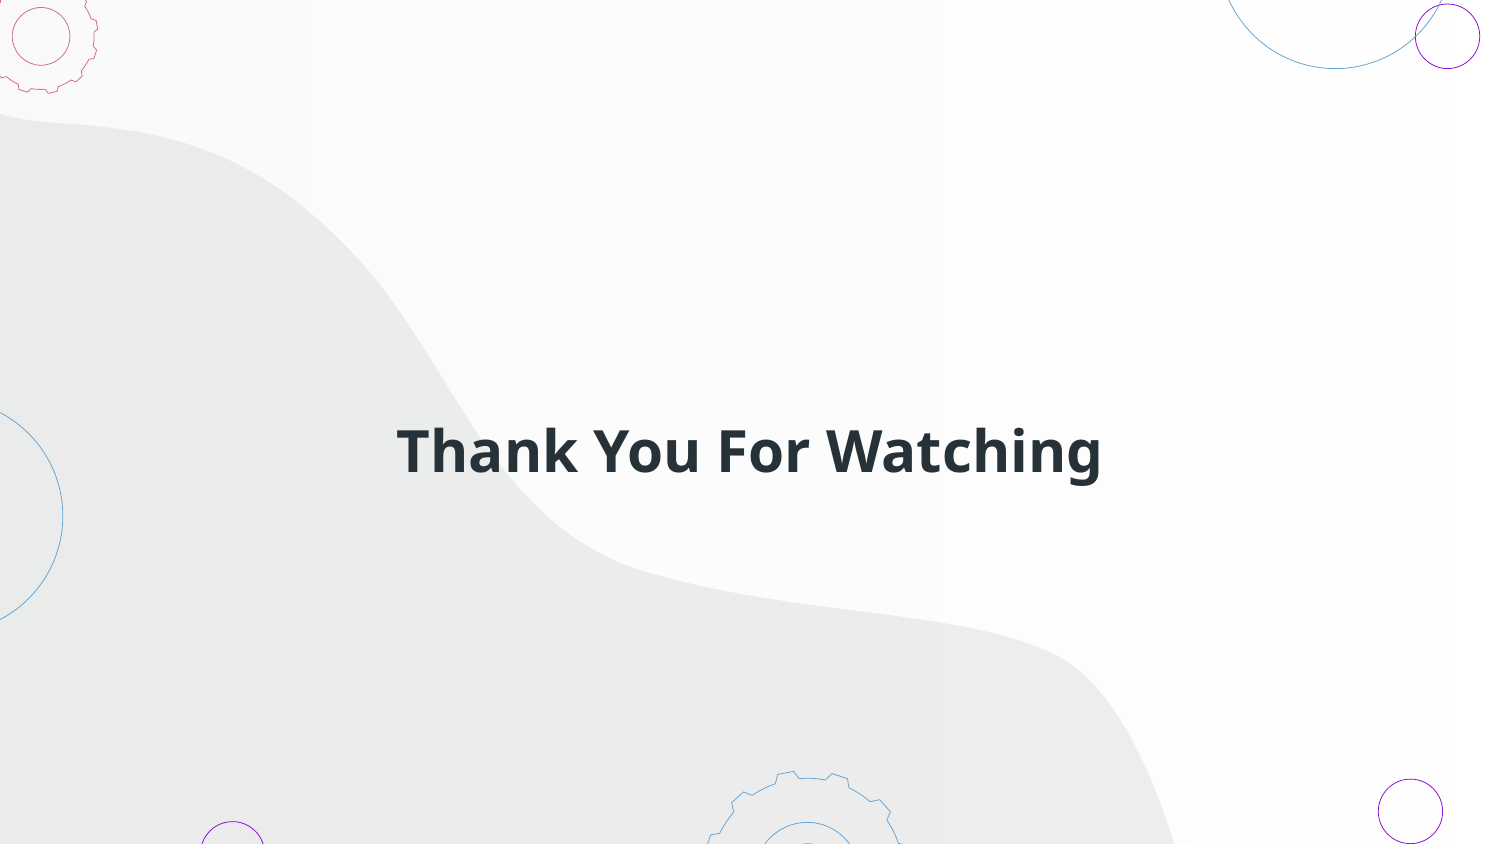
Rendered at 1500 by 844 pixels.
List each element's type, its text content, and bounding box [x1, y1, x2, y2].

title Thank You For Watching [116, 419, 1383, 479]
